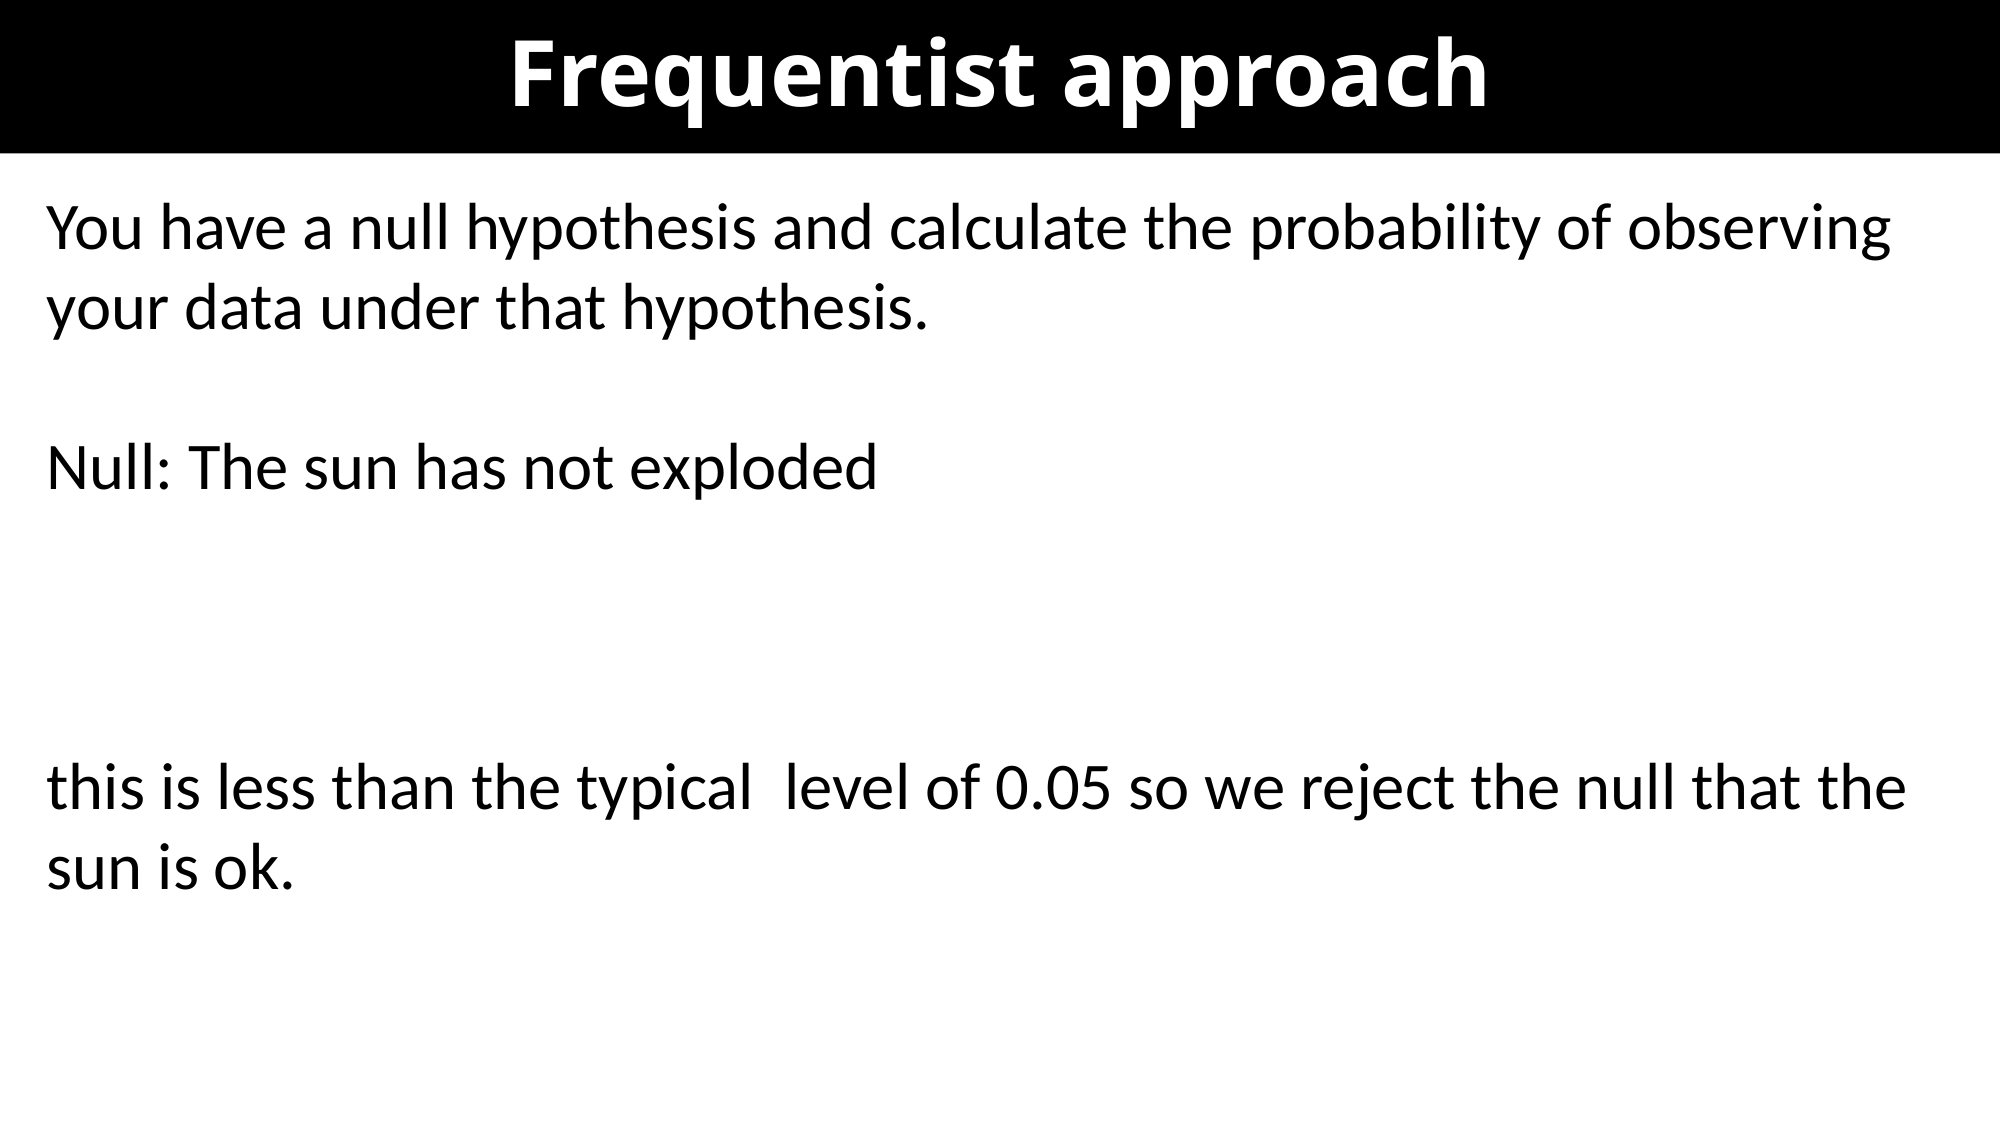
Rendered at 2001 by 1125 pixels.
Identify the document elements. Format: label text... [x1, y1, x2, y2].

title Frequentist approach [0, 0, 2000, 154]
